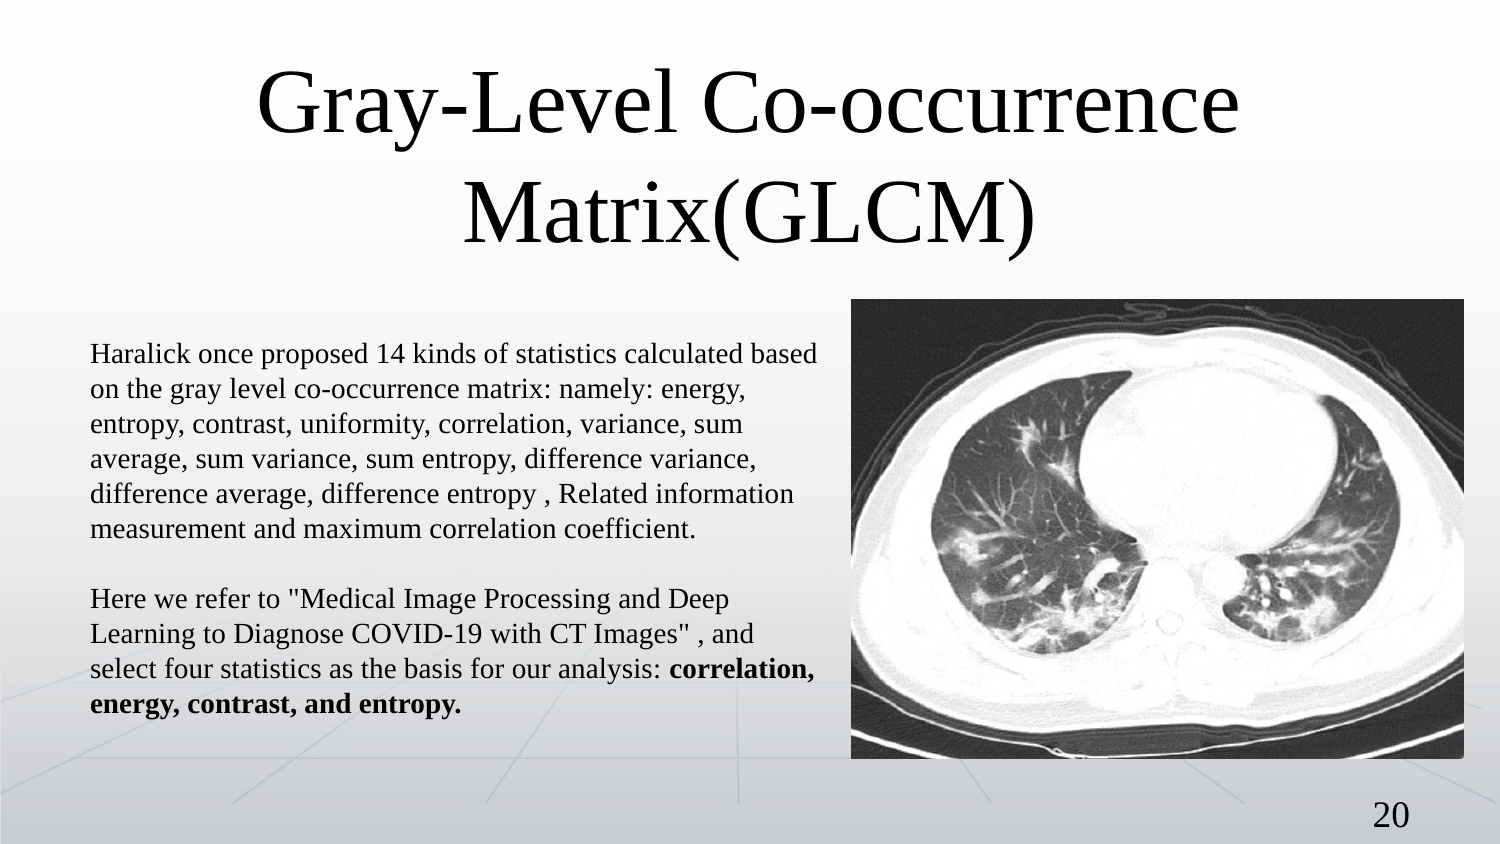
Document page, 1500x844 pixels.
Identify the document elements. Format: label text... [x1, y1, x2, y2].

slide_number 20 [1074, 782, 1425, 827]
picture [0, 7, 1500, 760]
text_box Haralick once proposed 14 kinds of statistics calculated based on the gray level co-occurrence matrix: namely: energy, entropy, contrast, uniformity, correlation, variance, sum average, sum variance, sum entropy, difference variance, difference average, difference entropy , Related information measurement and maximum correlation coefficient. Here we refer to "Medical Image Processing and Deep Learning to Diagnose COVID-19 with CT Images" , and select four statistics as the basis for our analysis: correlation, energy, contrast, and entropy. [75, 319, 839, 734]
title Gray-Level Co-occurrence Matrix(GLCM) [75, 33, 1425, 175]
